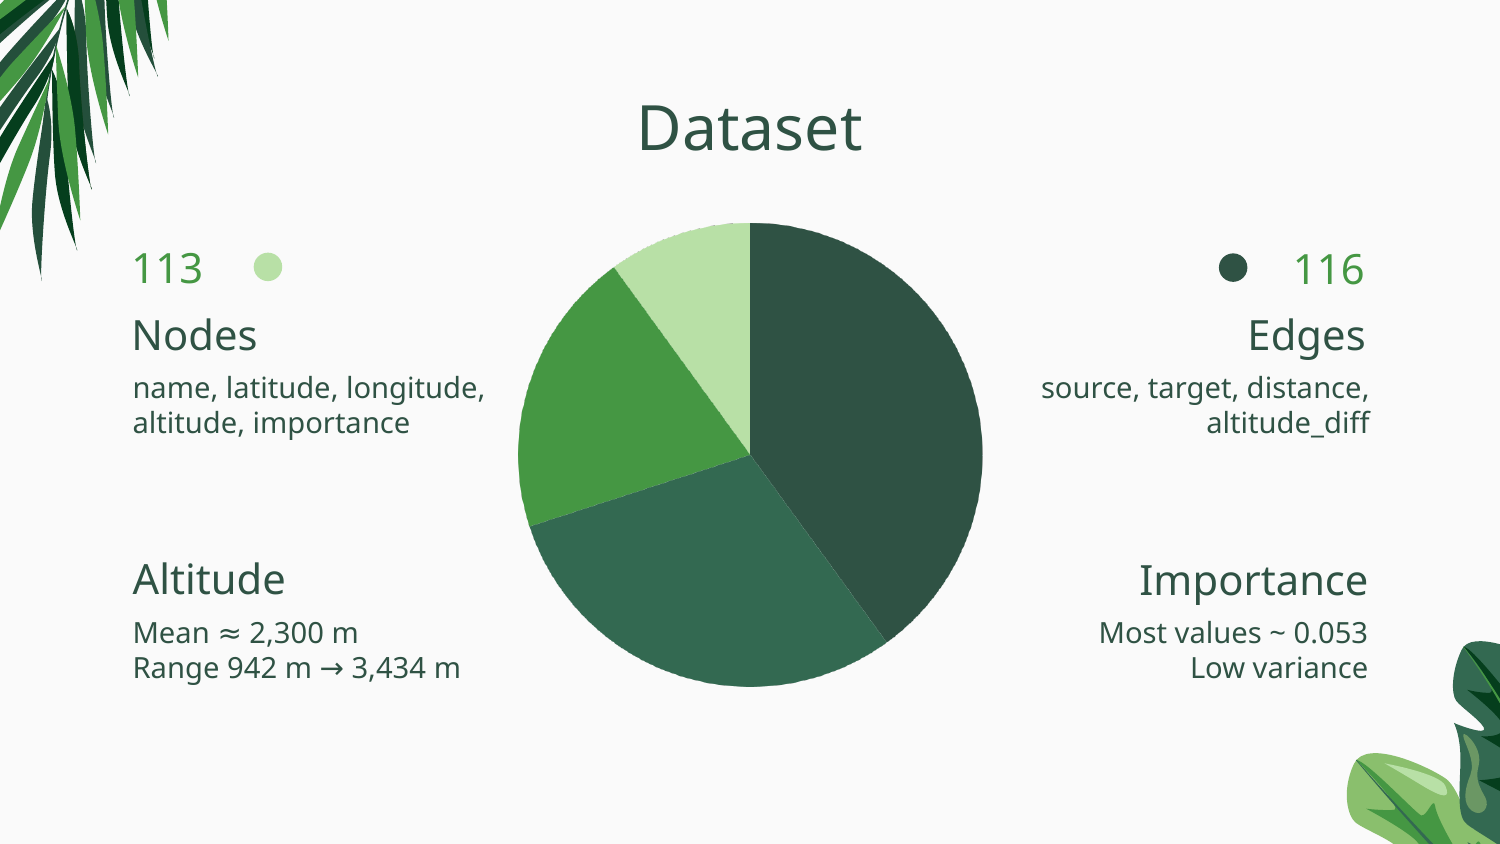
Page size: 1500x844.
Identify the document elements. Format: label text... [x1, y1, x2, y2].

text_box name, latitude, longitude, altitude, importance [117, 354, 487, 456]
text_box [253, 252, 283, 282]
text_box Nodes [116, 300, 447, 374]
text_box Mean ≈ 2,300 m Range 942 m → 3,434 m [117, 599, 487, 712]
text_box Altitude [117, 545, 448, 619]
text_box Edges [1050, 300, 1381, 374]
text_box 116 [1243, 234, 1380, 302]
picture [492, 196, 1008, 713]
text_box source, target, distance, altitude_diff [1013, 354, 1385, 456]
text_box [1218, 253, 1243, 282]
text_box 113 [116, 233, 253, 301]
text_box Importance [1053, 545, 1384, 619]
text_box Most values ~ 0.053 Low variance [1053, 619, 1384, 704]
title Dataset [118, 72, 1382, 167]
